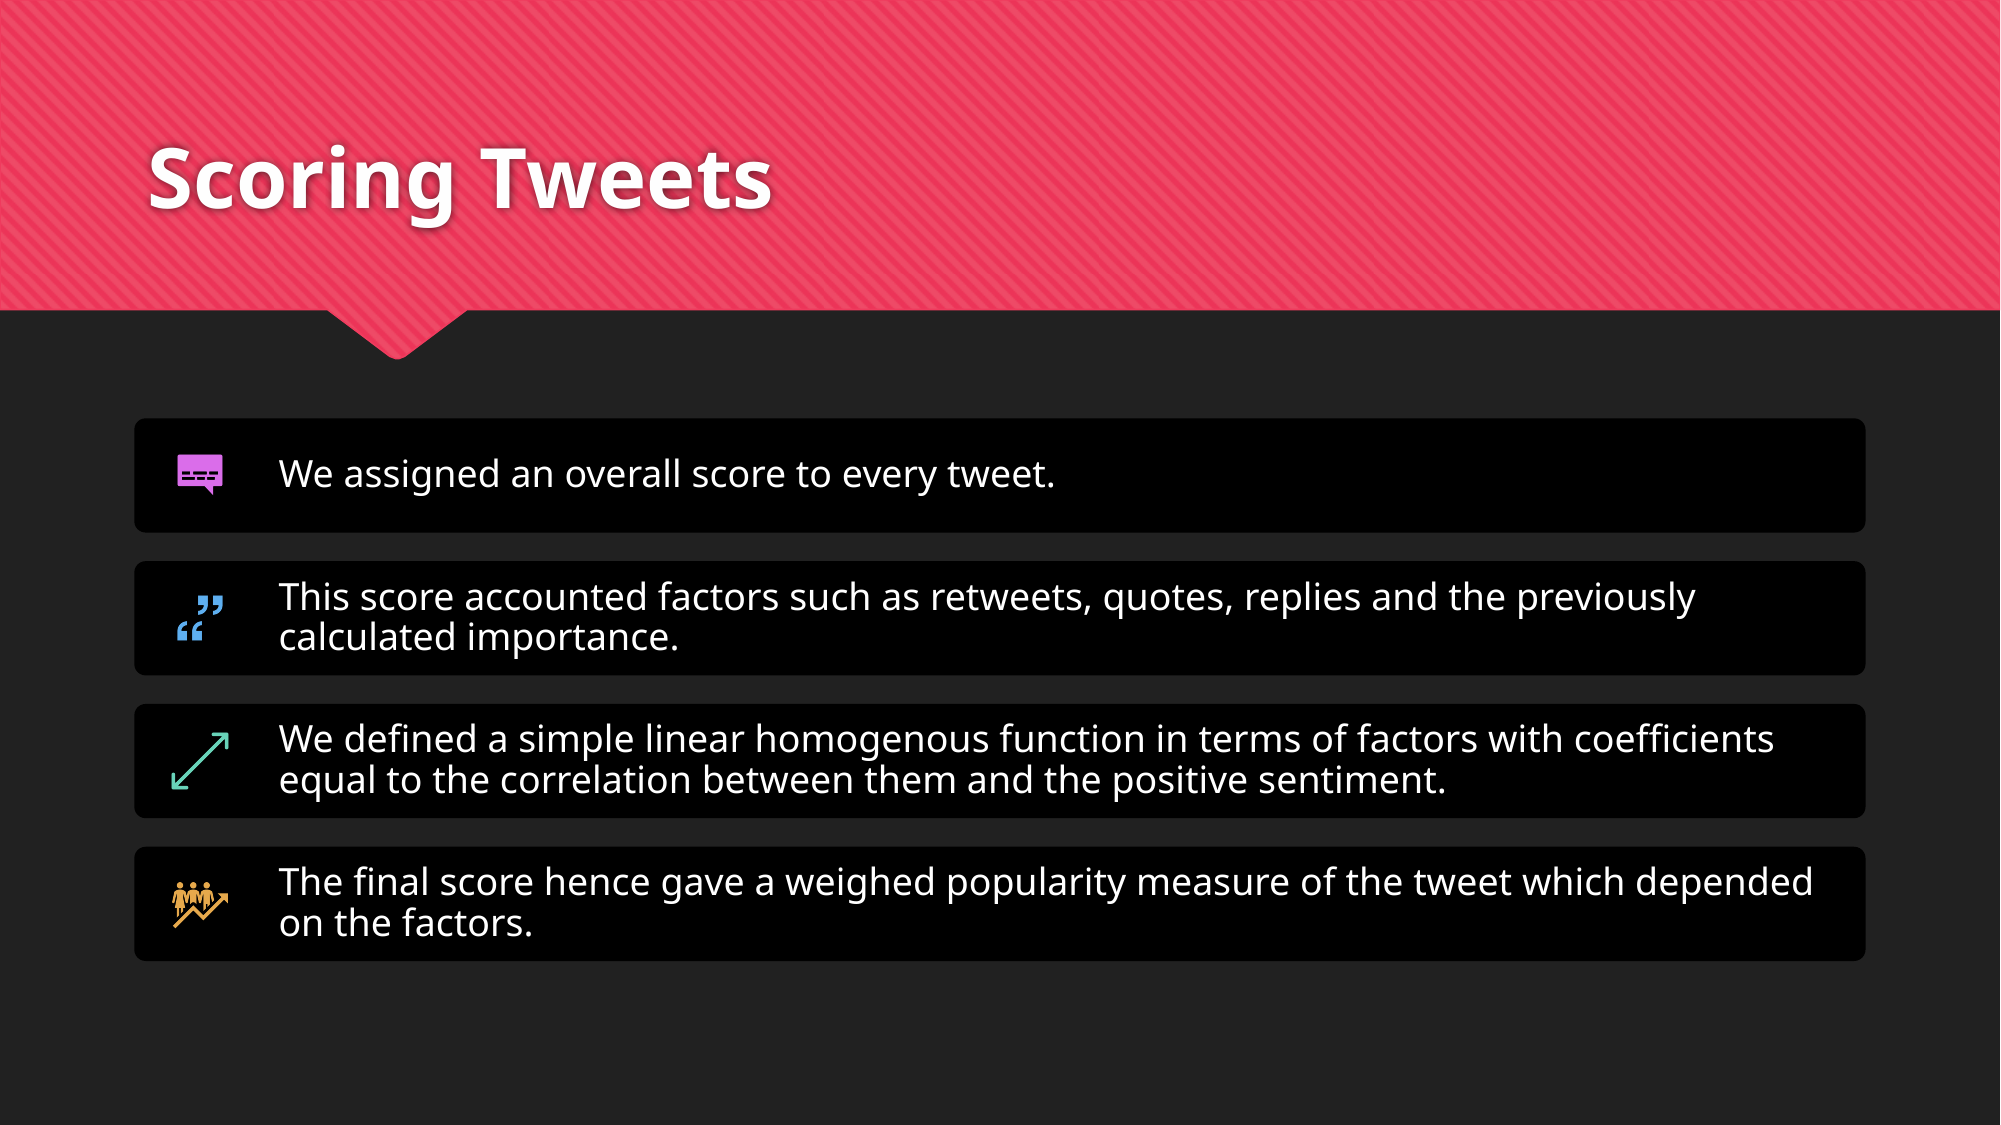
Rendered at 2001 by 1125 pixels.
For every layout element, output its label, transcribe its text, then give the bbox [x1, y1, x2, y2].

title Scoring Tweets [132, 73, 1868, 233]
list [134, 417, 1866, 962]
